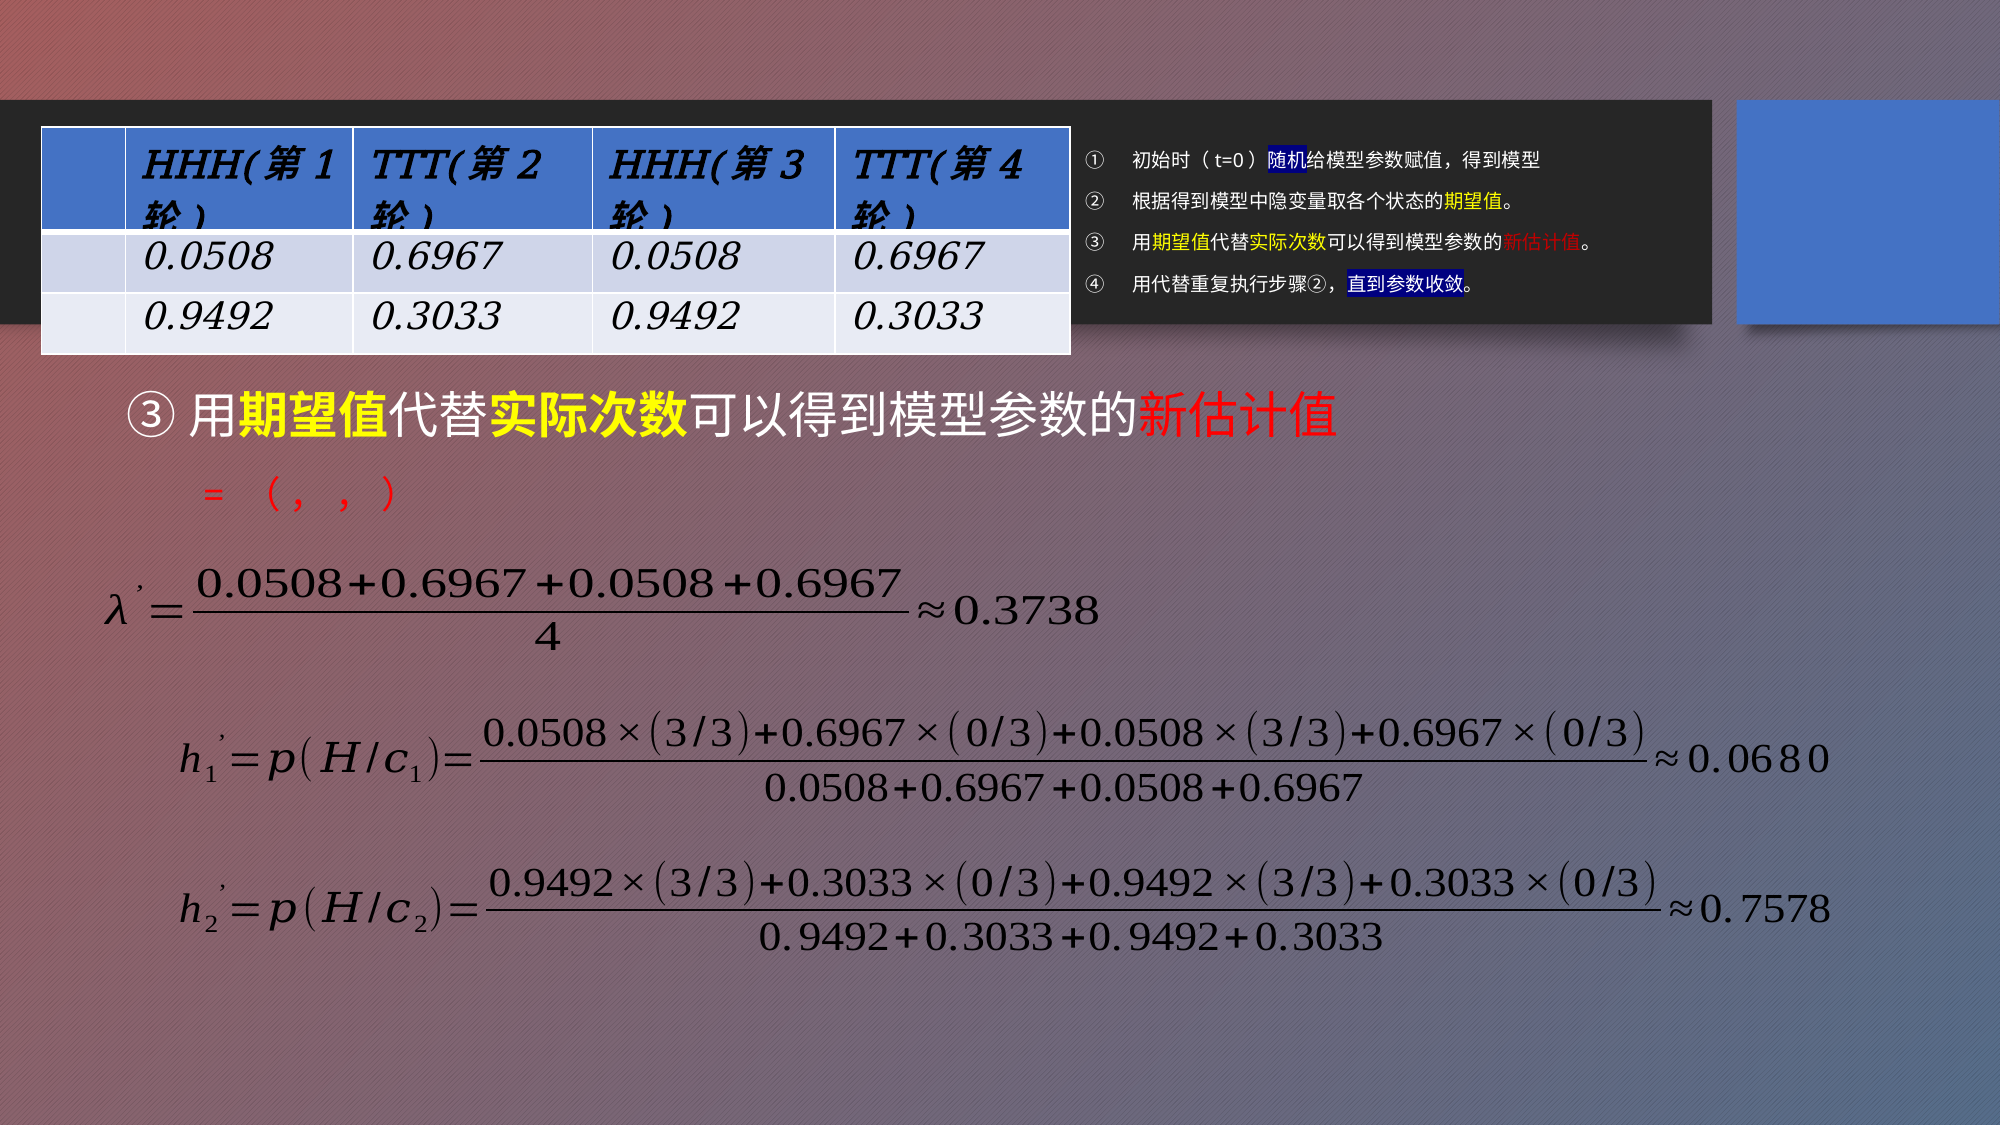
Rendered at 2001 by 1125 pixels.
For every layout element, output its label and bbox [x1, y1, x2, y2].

picture [1736, 325, 2000, 347]
picture [0, 325, 1713, 376]
